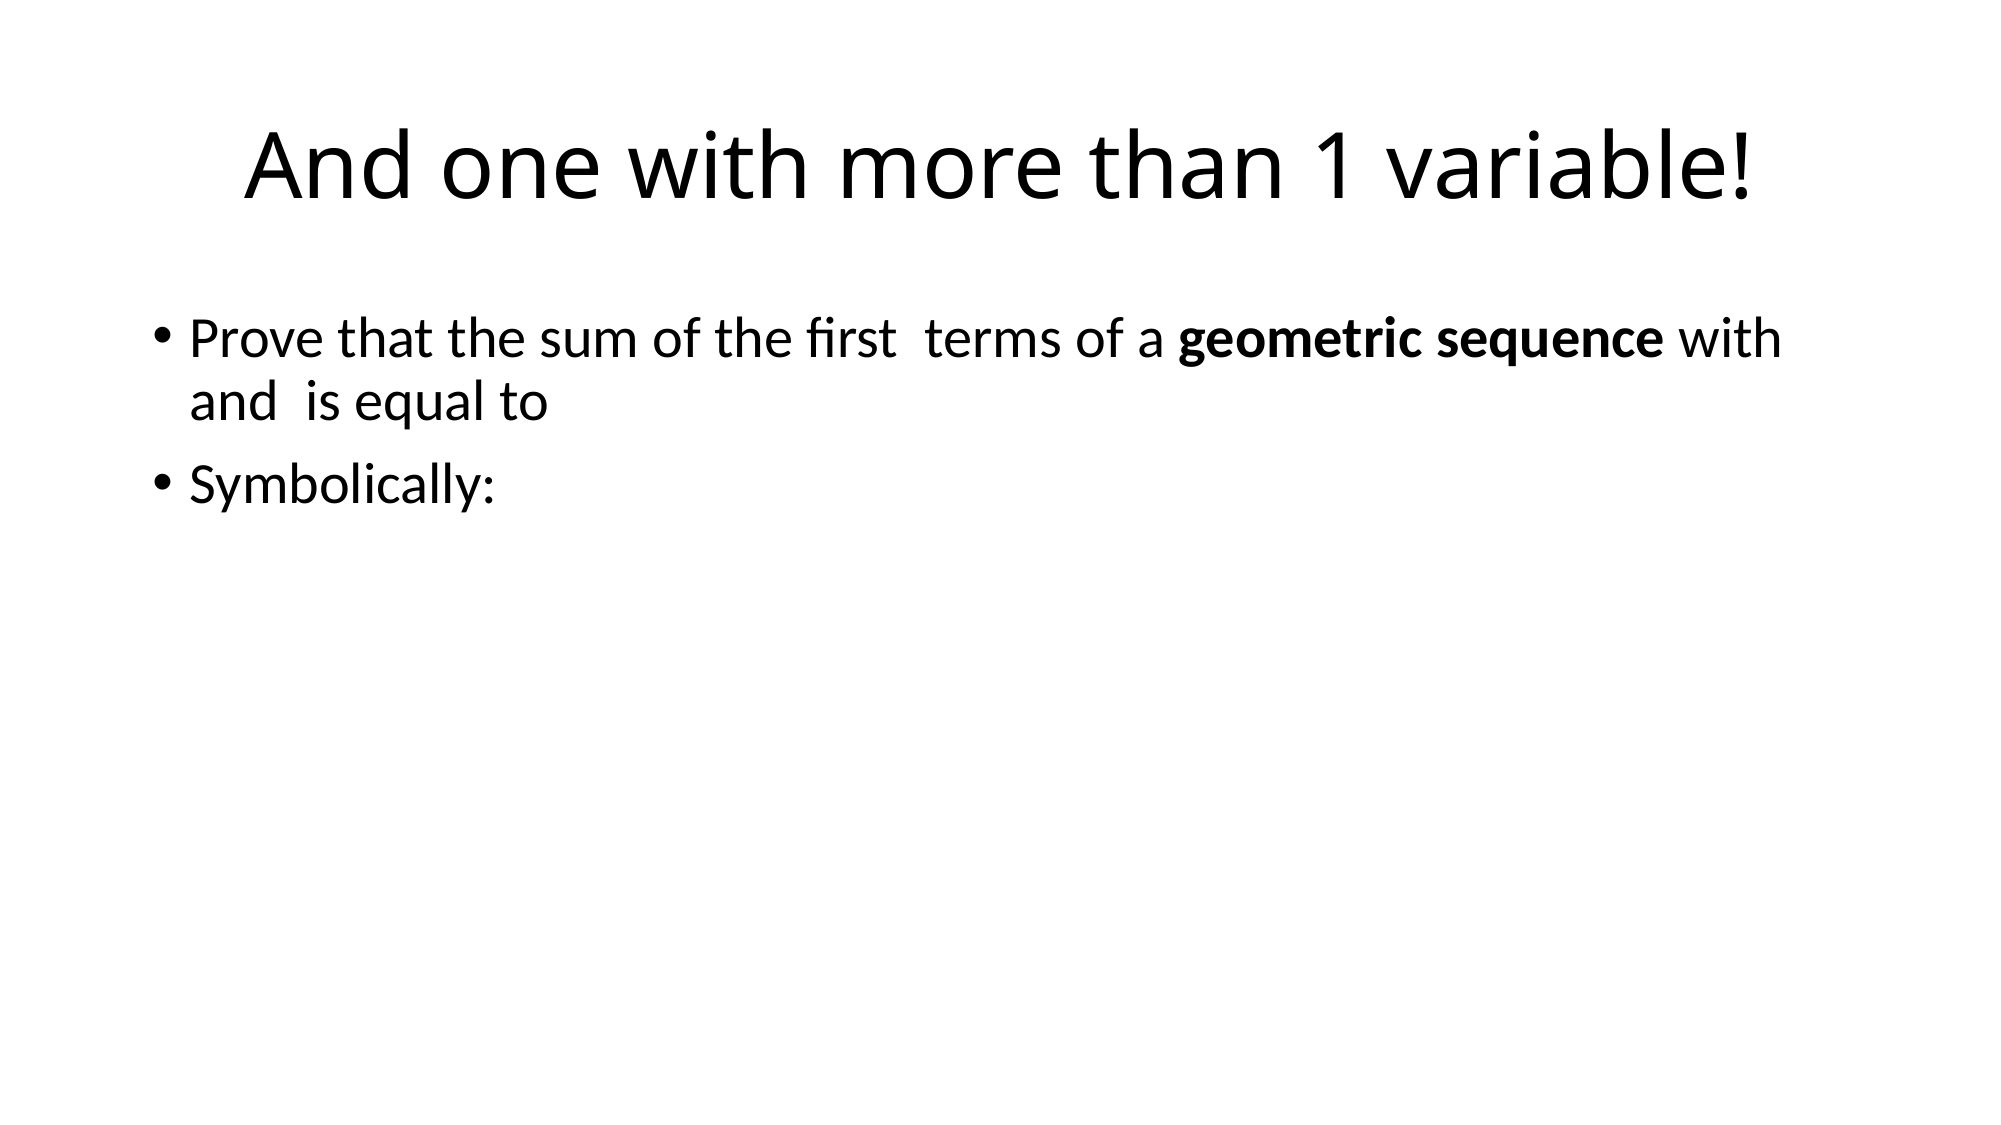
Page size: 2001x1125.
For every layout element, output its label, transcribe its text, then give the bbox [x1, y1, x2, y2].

title And one with more than 1 variable! [137, 59, 1863, 278]
